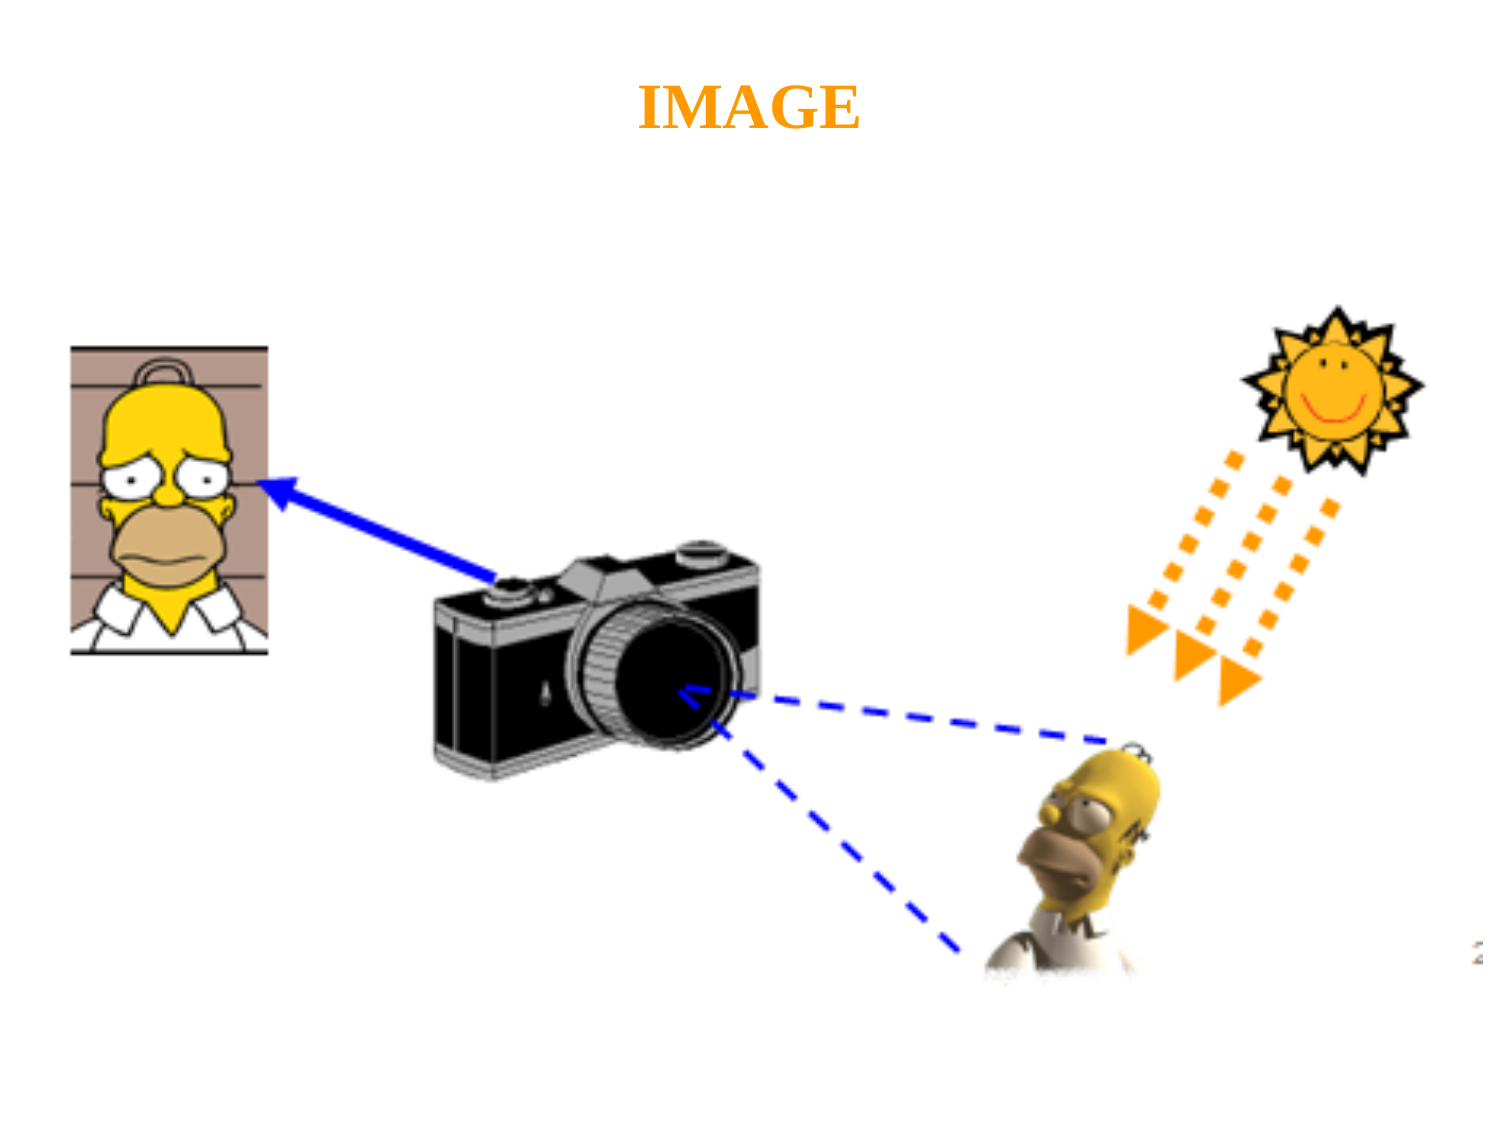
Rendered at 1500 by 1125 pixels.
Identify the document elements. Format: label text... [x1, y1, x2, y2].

title IMAGE [75, 56, 1425, 244]
picture [43, 255, 1483, 997]
